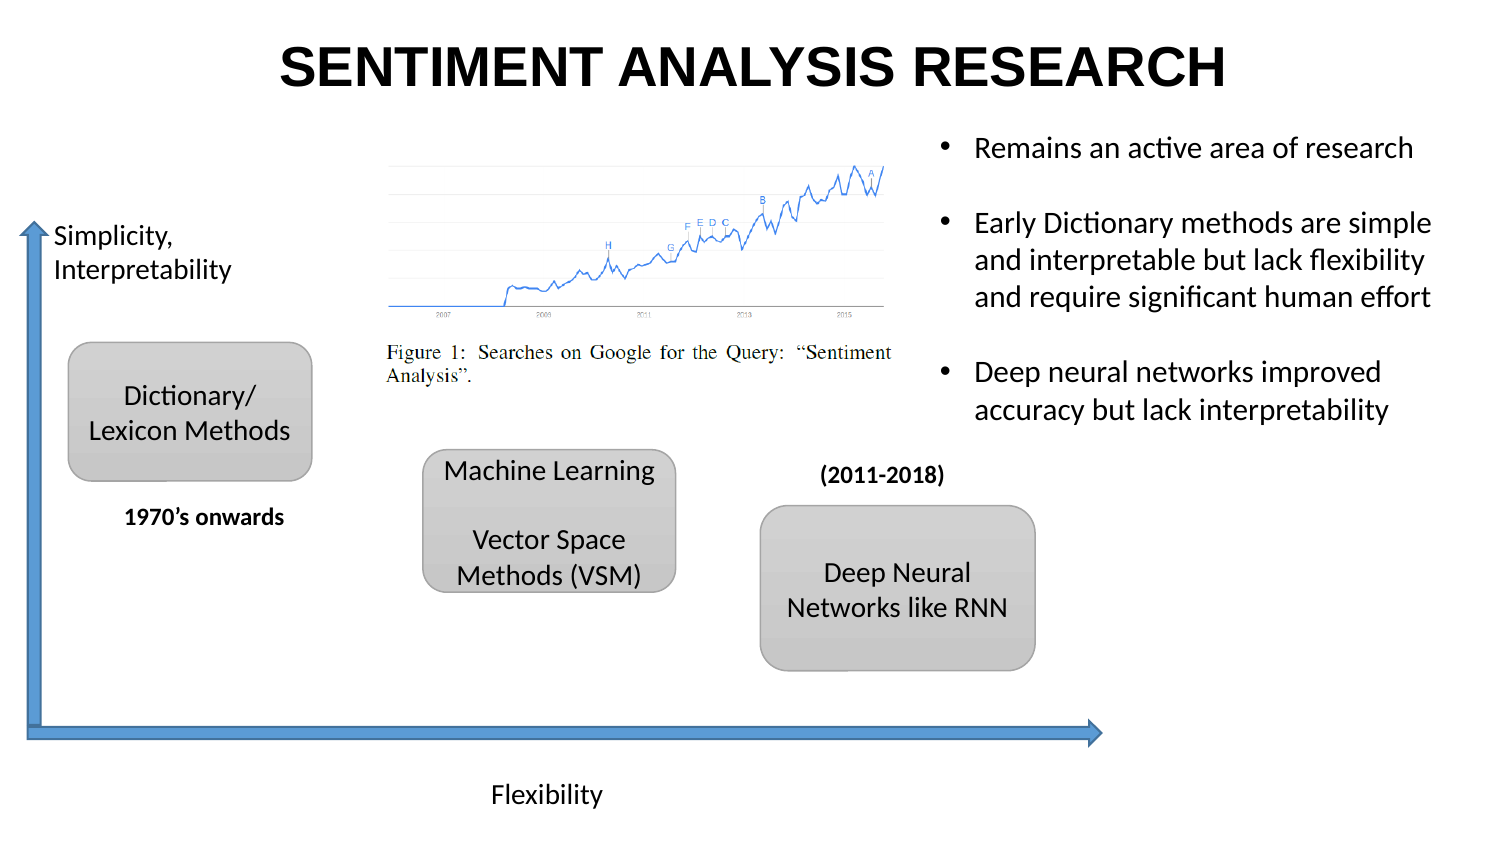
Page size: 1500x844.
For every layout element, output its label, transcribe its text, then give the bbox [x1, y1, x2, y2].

text_box Machine Learning Vector Space Methods (VSM) [422, 449, 676, 593]
text_box Remains an active area of research Early Dictionary methods are simple and interpretable but lack flexibility and require significant human effort Deep neural networks improved accuracy but lack interpretability [927, 121, 1467, 436]
text_box (2011-2018) [808, 452, 965, 495]
text_box Simplicity, Interpretability [42, 210, 356, 256]
text_box [21, 222, 48, 725]
text_box Deep Neural Networks like RNN [760, 505, 1036, 671]
text_box SENTIMENT ANALYSIS RESEARCH [138, 10, 1369, 104]
text_box Dictionary/ Lexicon Methods [68, 342, 312, 482]
picture [361, 134, 904, 391]
text_box Flexibility [479, 769, 792, 815]
text_box 1970’s onwards [112, 494, 312, 536]
text_box [27, 720, 1102, 746]
